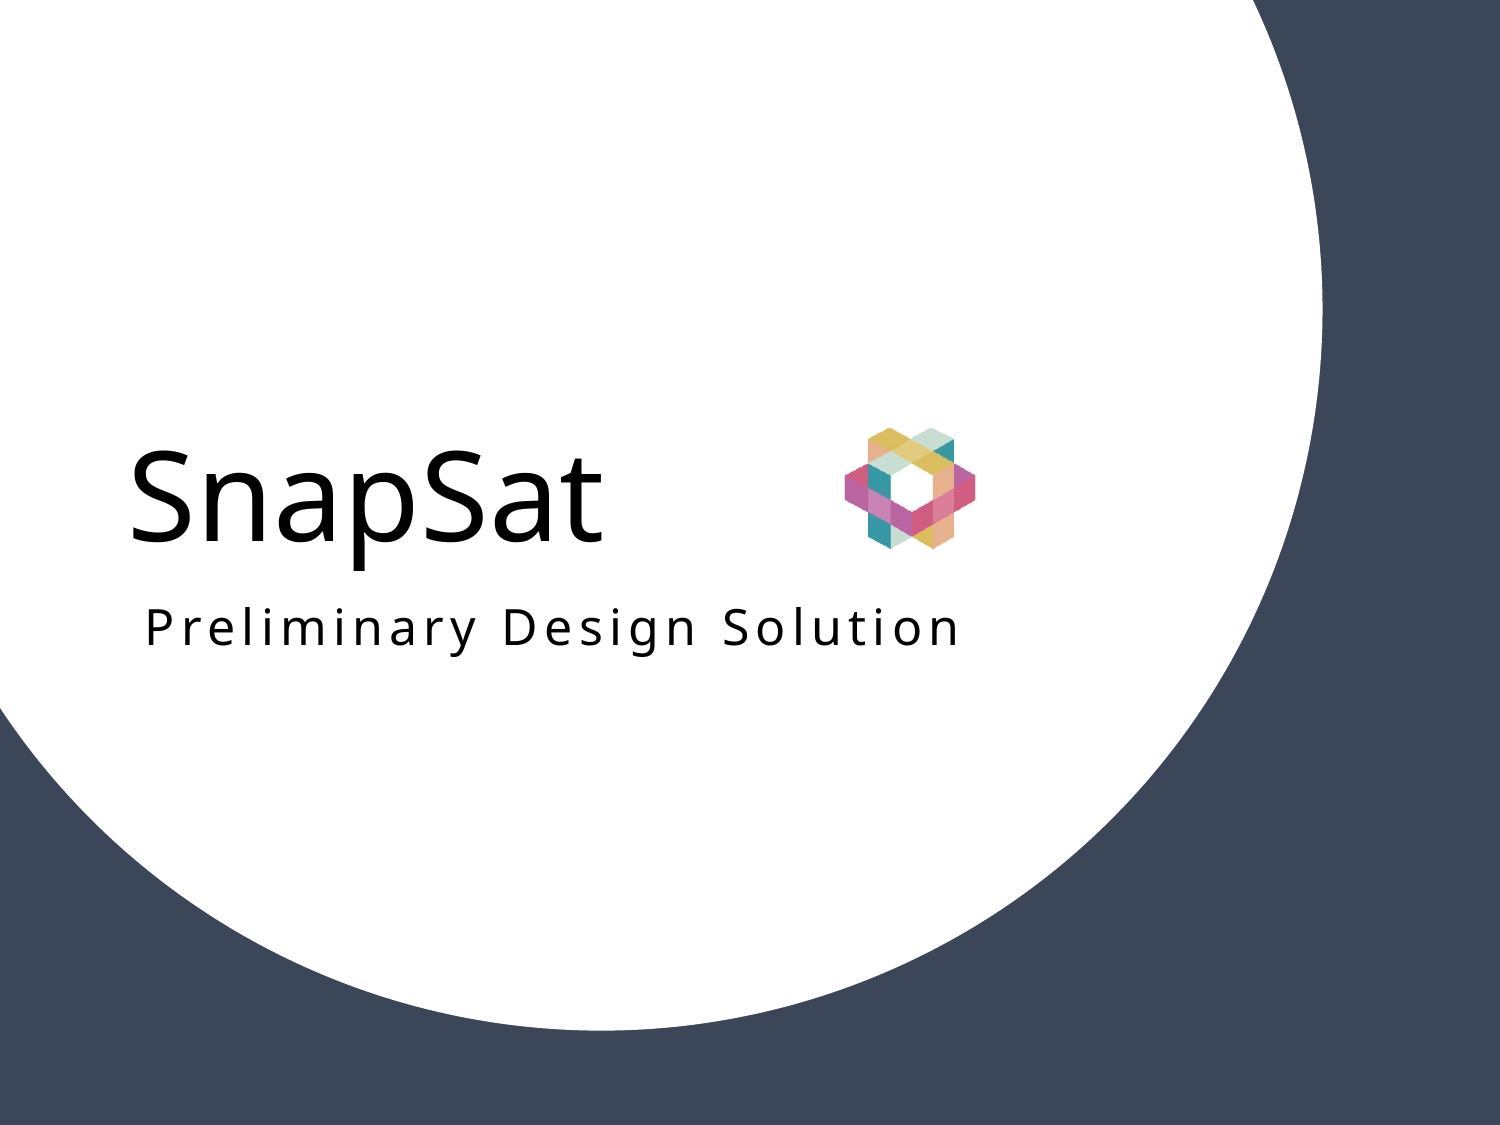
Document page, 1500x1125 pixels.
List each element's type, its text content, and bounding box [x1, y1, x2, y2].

title SnapSat [112, 184, 1388, 576]
picture [839, 424, 980, 559]
subtitle Preliminary Design Solution [129, 595, 1313, 867]
